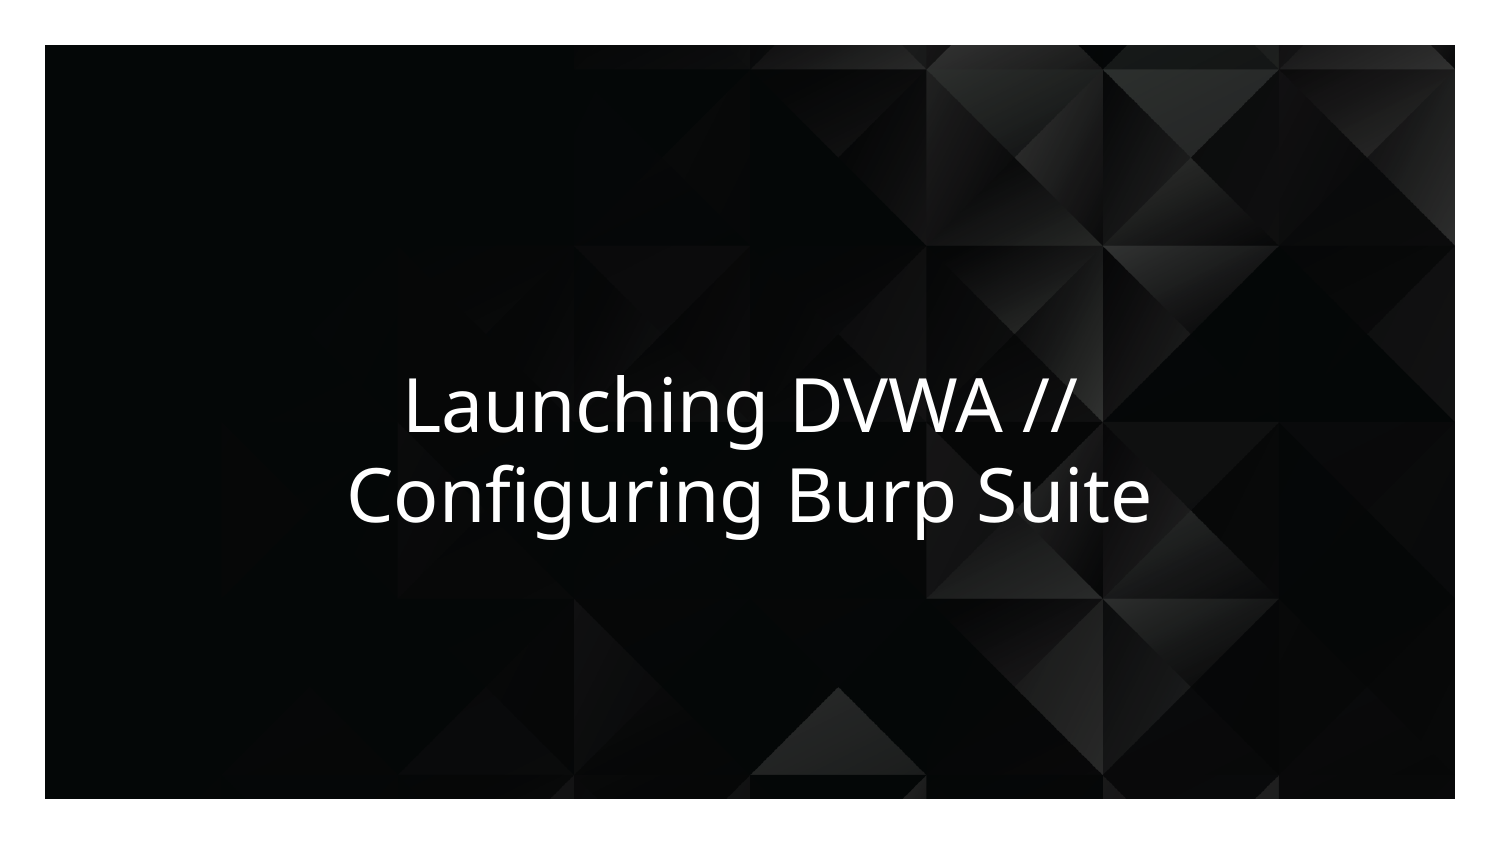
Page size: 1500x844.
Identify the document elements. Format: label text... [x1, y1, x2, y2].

picture [45, 45, 1455, 342]
picture [45, 473, 1455, 799]
title Launching DVWA // Configuring Burp Suite [45, 342, 1455, 473]
